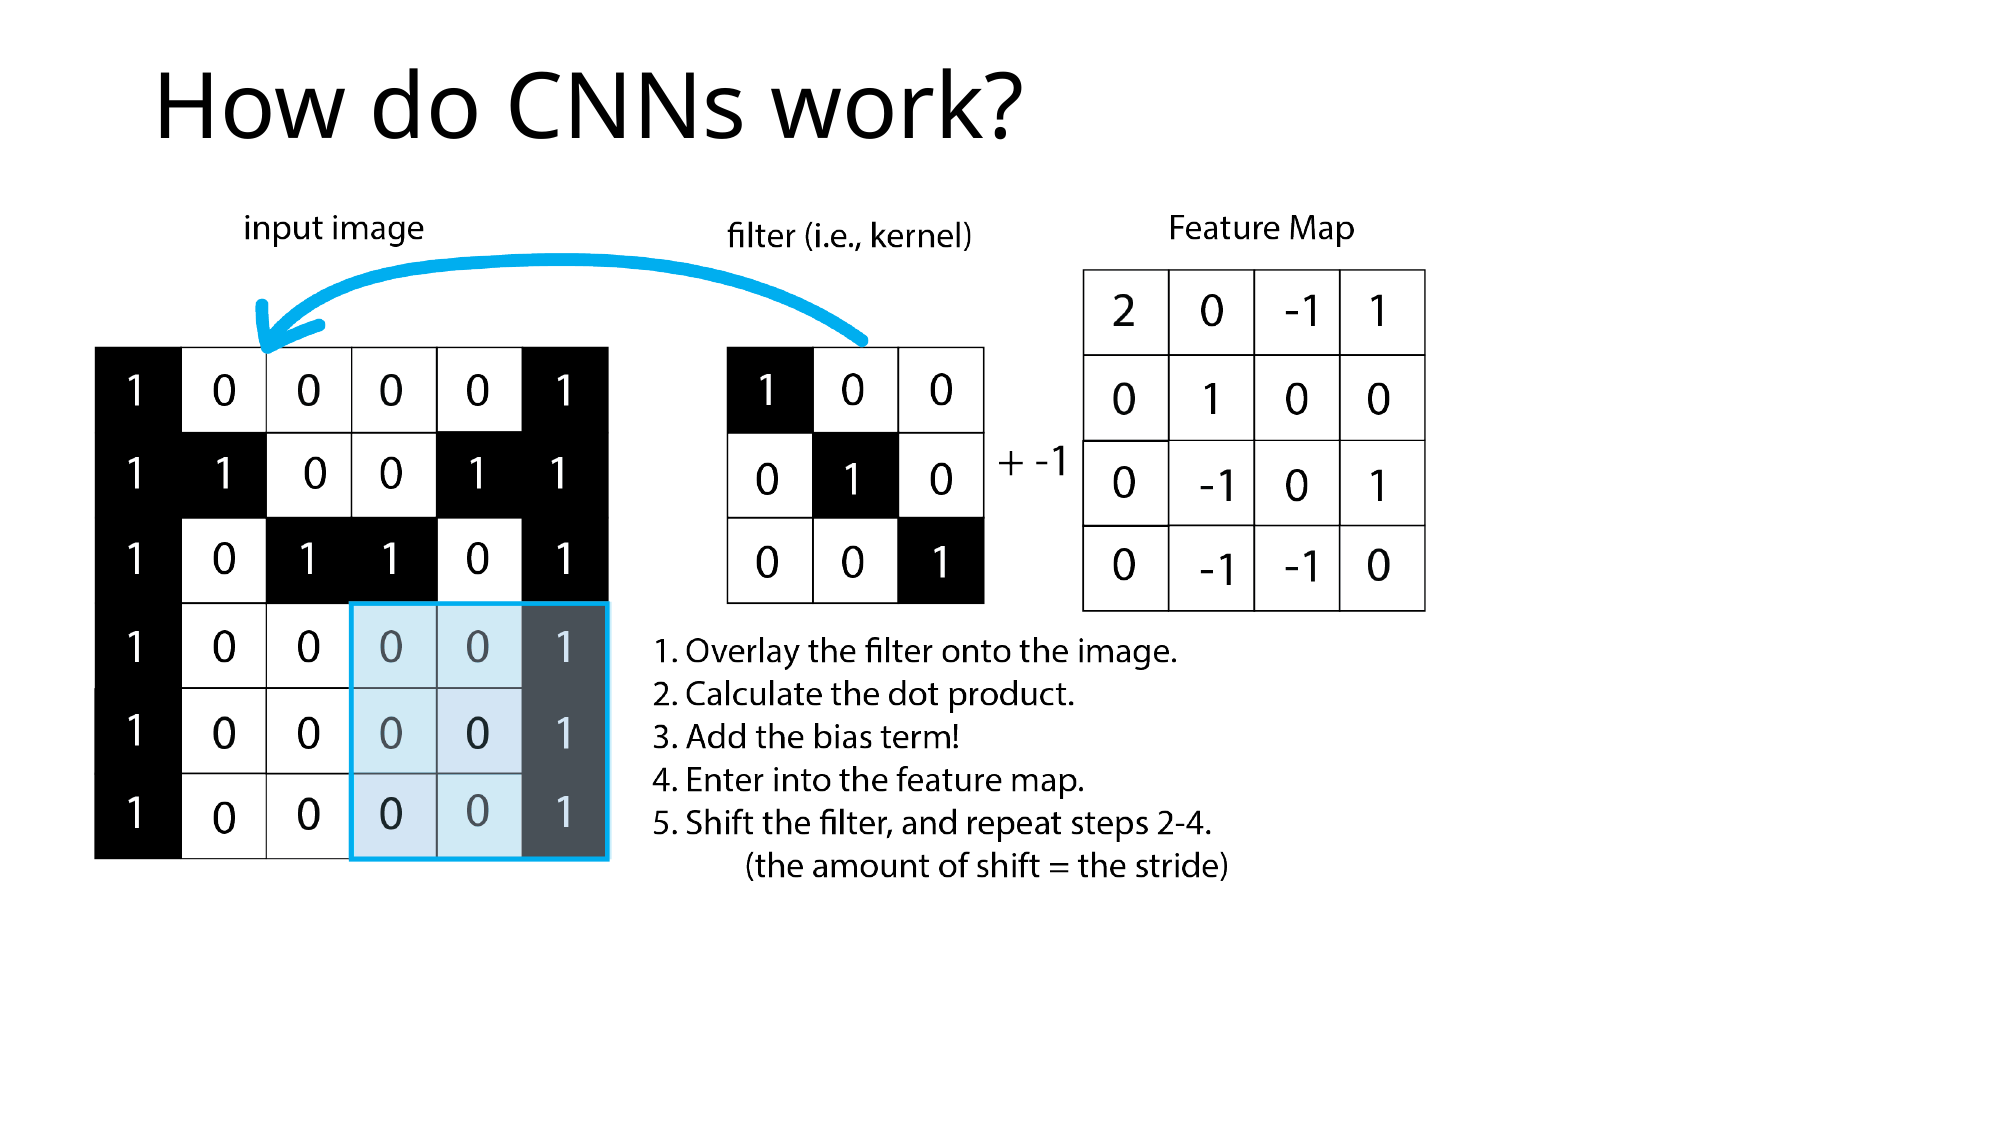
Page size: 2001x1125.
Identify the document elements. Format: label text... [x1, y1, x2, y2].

picture [90, 209, 1426, 1102]
title How do CNNs work? [137, 0, 1863, 218]
